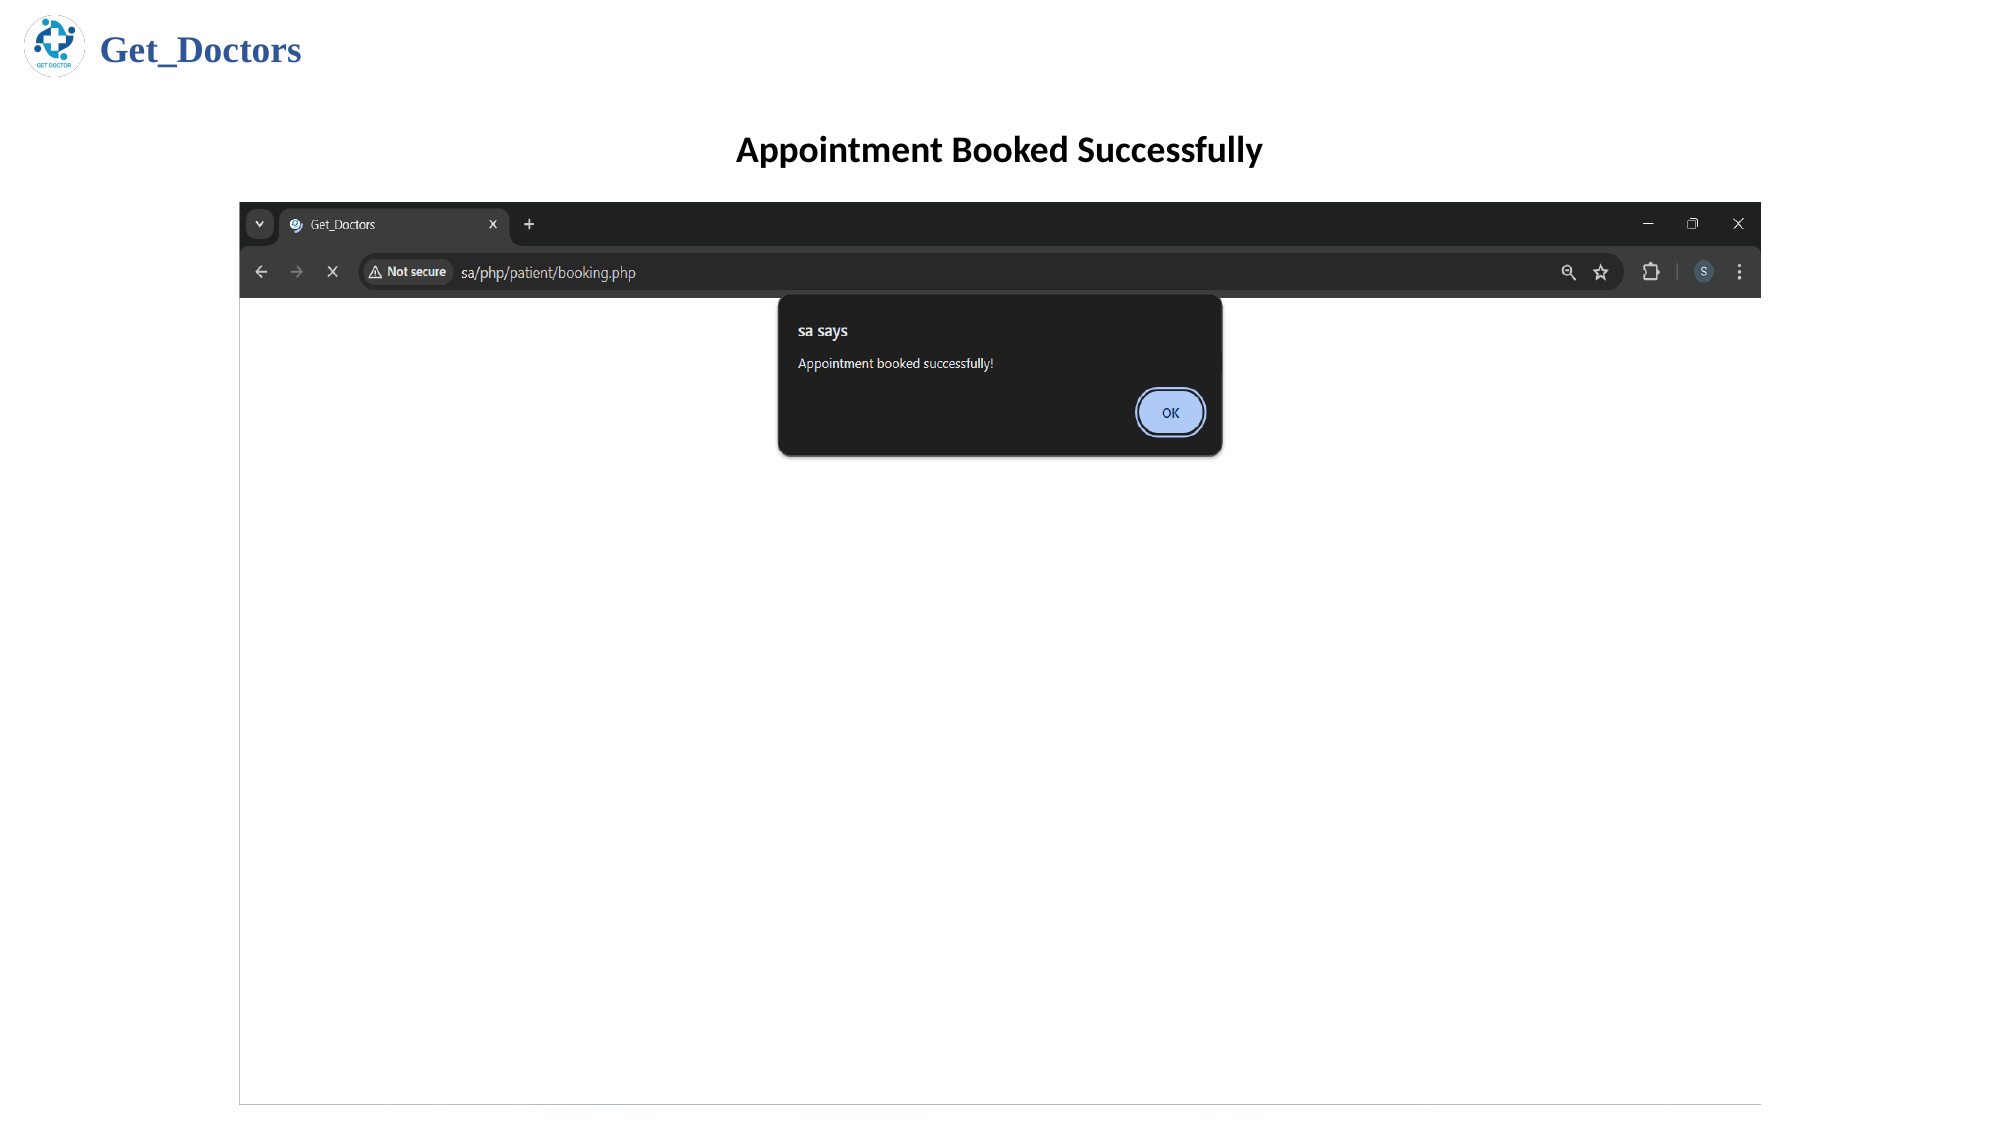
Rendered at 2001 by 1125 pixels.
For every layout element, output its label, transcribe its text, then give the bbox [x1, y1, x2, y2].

picture [24, 15, 85, 77]
text_box Appointment Booked Successfully [709, 117, 1291, 178]
picture [236, 198, 1764, 1108]
text_box Get_Doctors [85, 17, 434, 77]
